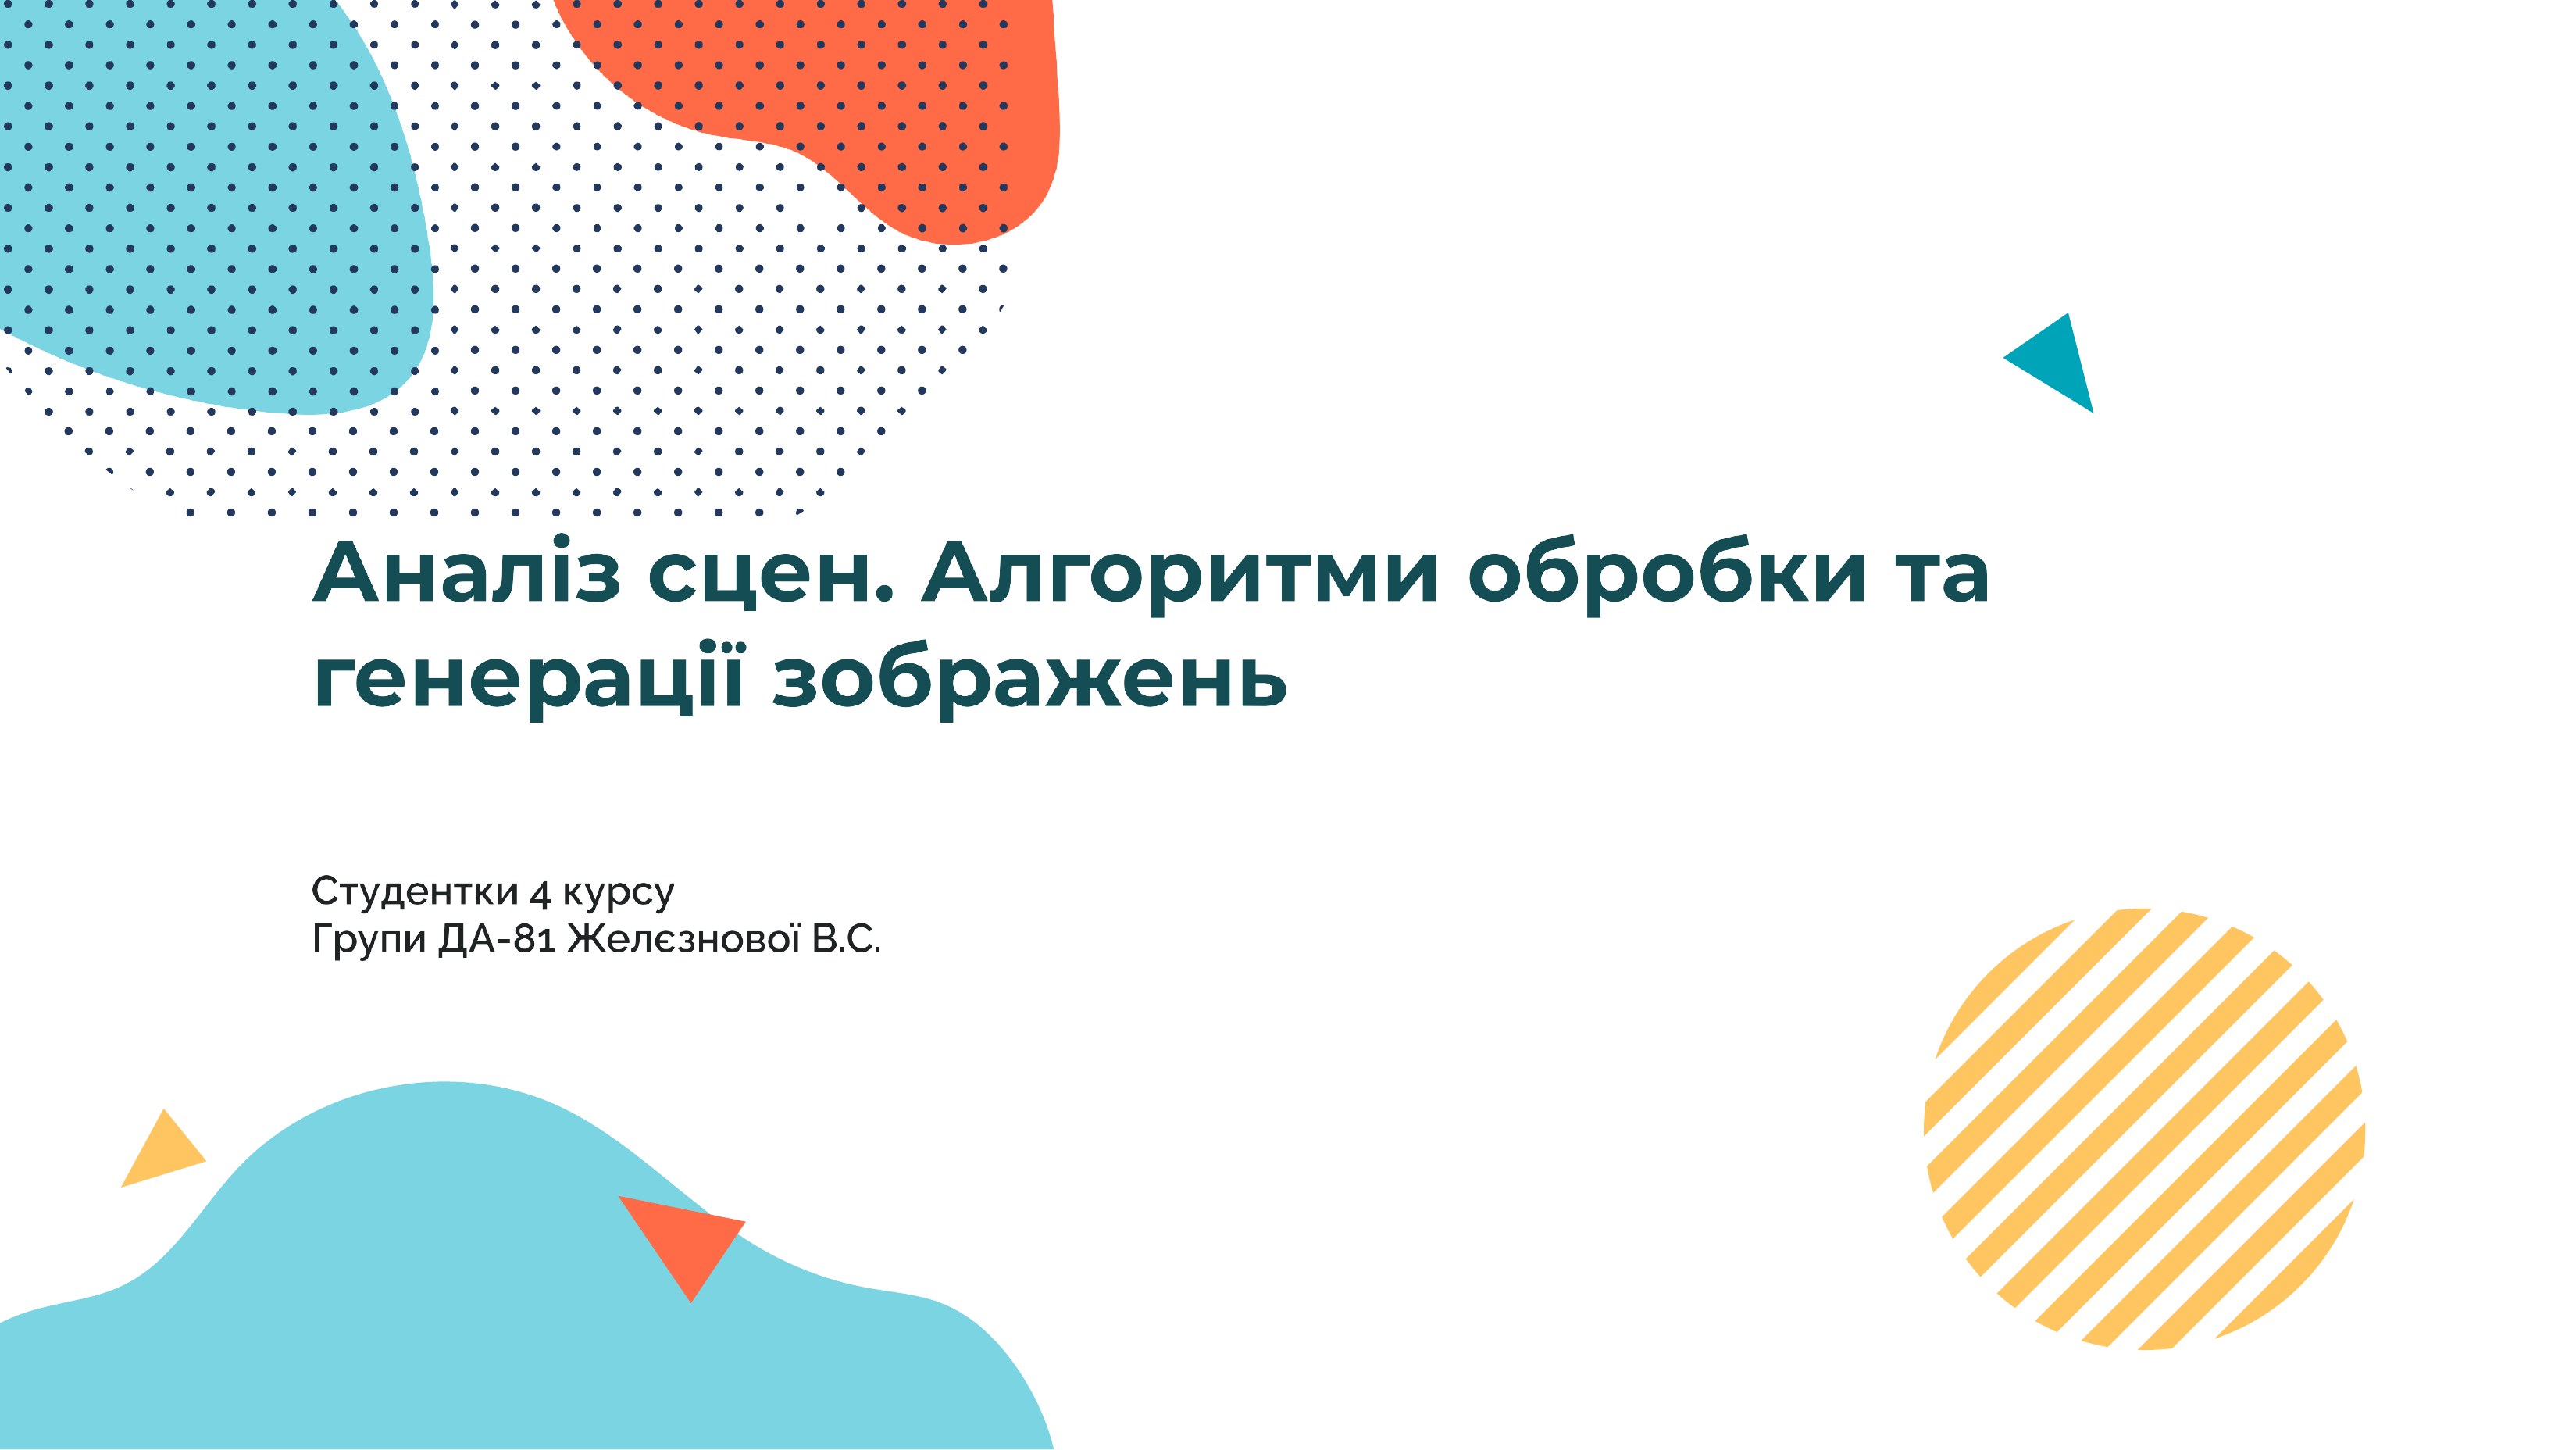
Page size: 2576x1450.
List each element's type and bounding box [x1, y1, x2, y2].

text_box [654, 325, 662, 334]
text_box [816, 406, 825, 416]
text_box [816, 488, 825, 497]
text_box [247, 488, 256, 497]
text_box [430, 467, 439, 477]
text_box [166, 488, 175, 497]
text_box [654, 284, 662, 294]
text_box [755, 345, 764, 355]
text_box [470, 20, 480, 29]
text_box [511, 345, 520, 355]
text_box [613, 325, 622, 334]
picture [551, 0, 1061, 253]
text_box [369, 447, 378, 456]
text_box [470, 508, 480, 517]
text_box [511, 183, 520, 191]
text_box [450, 122, 459, 130]
text_box [470, 61, 480, 70]
text_box [511, 20, 520, 29]
text_box [715, 386, 723, 395]
text_box [694, 284, 703, 294]
text_box [857, 366, 865, 375]
text_box [186, 427, 195, 436]
text_box [694, 447, 703, 456]
text_box [735, 325, 744, 334]
text_box [837, 427, 845, 436]
text_box [1965, 950, 2292, 1277]
text_box [450, 162, 459, 171]
text_box [105, 427, 113, 436]
text_box [694, 488, 703, 497]
text_box [592, 508, 601, 517]
text_box [328, 447, 337, 456]
text_box [511, 223, 520, 232]
text_box [613, 447, 622, 456]
text_box [64, 427, 73, 436]
text_box [450, 244, 459, 252]
text_box [776, 406, 784, 416]
text_box [511, 142, 520, 151]
text_box [491, 41, 500, 49]
text_box [776, 284, 784, 294]
text_box [897, 325, 906, 334]
text_box [979, 284, 987, 294]
text_box [551, 264, 561, 273]
text_box [1996, 981, 2324, 1309]
text_box [796, 386, 805, 395]
text_box [776, 366, 784, 375]
text_box [206, 447, 216, 456]
text_box [715, 305, 723, 313]
text_box [816, 325, 825, 334]
text_box [857, 406, 865, 416]
text_box [450, 81, 459, 90]
text_box [735, 447, 744, 456]
text_box [613, 488, 622, 497]
text_box [877, 305, 886, 313]
text_box [1942, 926, 2254, 1239]
text_box [267, 467, 277, 477]
text_box [938, 366, 947, 375]
text_box [430, 427, 439, 436]
text_box [511, 305, 520, 313]
text_box [450, 406, 459, 416]
text_box [837, 345, 845, 355]
text_box [511, 467, 520, 477]
text_box [674, 467, 683, 477]
text_box [551, 508, 561, 517]
text_box [470, 142, 480, 151]
text_box [592, 305, 601, 313]
text_box [633, 386, 642, 395]
text_box [633, 467, 642, 477]
text_box [897, 284, 906, 294]
text_box [958, 264, 967, 273]
text_box [105, 467, 114, 475]
text_box [694, 406, 703, 416]
text_box [531, 162, 541, 171]
text_box [776, 488, 784, 497]
text_box [2137, 1122, 2366, 1351]
text_box [633, 264, 642, 273]
text_box [531, 0, 541, 9]
picture [312, 875, 879, 961]
text_box [287, 447, 297, 456]
text_box [2003, 312, 2094, 414]
text_box [166, 447, 175, 456]
text_box [755, 467, 764, 477]
text_box [491, 122, 500, 130]
text_box [470, 427, 480, 436]
text_box [592, 264, 601, 273]
text_box [389, 508, 398, 517]
text_box [551, 345, 561, 355]
text_box [837, 305, 845, 313]
text_box [511, 264, 520, 273]
text_box [531, 122, 541, 130]
text_box [470, 223, 480, 232]
text_box [0, 1081, 1054, 1450]
text_box [308, 467, 317, 477]
text_box [837, 386, 845, 395]
text_box [551, 467, 561, 477]
text_box [694, 325, 703, 334]
text_box [267, 427, 277, 436]
text_box [531, 325, 541, 334]
text_box [877, 345, 886, 355]
text_box [999, 305, 1004, 312]
text_box [145, 427, 155, 436]
text_box [755, 264, 764, 273]
text_box [328, 488, 337, 497]
text_box [735, 488, 744, 497]
text_box [654, 366, 662, 375]
text_box [877, 386, 886, 395]
text_box [470, 183, 480, 191]
text_box [592, 345, 601, 355]
text_box [674, 264, 683, 273]
text_box [674, 508, 683, 517]
text_box [776, 325, 784, 334]
text_box [531, 366, 541, 375]
text_box [572, 284, 581, 294]
text_box [125, 447, 134, 456]
text_box [938, 325, 947, 334]
text_box [450, 447, 459, 456]
text_box [551, 386, 561, 395]
text_box [918, 264, 926, 273]
text_box [674, 386, 683, 395]
text_box [776, 447, 784, 456]
text_box [186, 467, 195, 477]
text_box [308, 508, 317, 517]
text_box [837, 467, 845, 477]
text_box [531, 244, 541, 252]
text_box [491, 203, 500, 212]
text_box [755, 427, 764, 436]
text_box [755, 508, 764, 517]
text_box [470, 305, 480, 313]
text_box [674, 305, 683, 313]
text_box [796, 305, 805, 313]
text_box [470, 467, 480, 477]
text_box [897, 366, 906, 375]
text_box [551, 427, 561, 436]
text_box [755, 386, 764, 395]
text_box [572, 488, 581, 497]
text_box [450, 41, 459, 49]
text_box [531, 406, 541, 416]
text_box [227, 467, 236, 477]
text_box [84, 447, 93, 456]
text_box [715, 508, 723, 517]
text_box [816, 284, 825, 294]
text_box [470, 264, 480, 273]
text_box [999, 264, 1008, 273]
text_box [572, 447, 581, 456]
picture [0, 0, 439, 416]
text_box [715, 264, 723, 273]
text_box [491, 488, 500, 497]
text_box [572, 406, 581, 416]
text_box [715, 427, 723, 436]
text_box [897, 406, 906, 416]
text_box [654, 447, 662, 456]
text_box [450, 488, 459, 497]
text_box [796, 508, 805, 516]
text_box [389, 467, 398, 477]
text_box [735, 284, 744, 294]
text_box [715, 467, 723, 477]
text_box [206, 488, 216, 497]
text_box [633, 508, 642, 517]
text_box [877, 427, 886, 436]
text_box [633, 345, 642, 355]
text_box [348, 508, 358, 517]
text_box [857, 325, 865, 334]
text_box [755, 305, 764, 313]
text_box [531, 81, 541, 90]
text_box [796, 264, 805, 273]
text_box [531, 203, 541, 212]
text_box [1927, 911, 2209, 1193]
text_box [592, 386, 601, 395]
text_box [450, 0, 459, 9]
text_box [531, 488, 541, 497]
text_box [409, 447, 419, 456]
text_box [654, 406, 662, 416]
text_box [287, 488, 297, 497]
text_box [613, 366, 622, 375]
text_box [511, 61, 520, 70]
text_box [348, 427, 358, 436]
text_box [674, 345, 683, 355]
text_box [592, 467, 601, 477]
text_box [857, 284, 865, 294]
text_box [247, 447, 256, 456]
text_box [511, 508, 520, 517]
text_box [491, 406, 500, 416]
text_box [837, 264, 845, 273]
text_box [186, 508, 195, 517]
text_box [816, 366, 825, 375]
text_box [450, 366, 459, 375]
text_box [470, 386, 480, 395]
text_box [531, 284, 541, 294]
text_box [796, 467, 805, 477]
text_box [613, 284, 622, 294]
text_box [2035, 1020, 2348, 1332]
text_box [491, 325, 500, 334]
text_box [551, 305, 561, 313]
text_box [979, 325, 987, 334]
text_box [491, 366, 500, 375]
text_box [470, 102, 480, 110]
text_box [958, 345, 967, 355]
text_box [308, 427, 317, 436]
text_box [694, 366, 703, 375]
text_box [592, 427, 601, 436]
text_box [531, 41, 541, 49]
text_box [715, 345, 723, 355]
text_box [227, 508, 236, 517]
text_box [735, 406, 744, 416]
text_box [491, 162, 500, 171]
text_box [450, 284, 459, 294]
text_box [450, 203, 459, 212]
text_box [572, 366, 581, 375]
text_box [1924, 908, 2152, 1137]
text_box [816, 447, 825, 456]
text_box [348, 467, 358, 477]
text_box [511, 427, 520, 436]
text_box [613, 406, 622, 416]
text_box [511, 102, 520, 110]
text_box [409, 488, 419, 497]
text_box [877, 264, 886, 273]
text_box [369, 488, 378, 497]
text_box [491, 447, 500, 456]
text_box [918, 345, 926, 355]
text_box [958, 305, 967, 313]
text_box [531, 447, 541, 456]
text_box [491, 284, 500, 294]
text_box [572, 325, 581, 334]
text_box [470, 345, 480, 355]
text_box [450, 325, 459, 334]
text_box [491, 81, 500, 90]
text_box [430, 508, 439, 517]
text_box [918, 305, 926, 313]
text_box [491, 244, 500, 252]
text_box [2081, 1066, 2363, 1348]
text_box [857, 447, 865, 456]
text_box [918, 386, 926, 395]
text_box [633, 305, 642, 313]
picture [312, 533, 1987, 723]
text_box [633, 427, 642, 436]
text_box [938, 284, 947, 294]
text_box [227, 427, 236, 436]
text_box [674, 427, 683, 436]
text_box [511, 386, 520, 395]
text_box [735, 366, 744, 375]
text_box [796, 427, 805, 436]
text_box [654, 488, 662, 497]
text_box [145, 467, 155, 477]
text_box [267, 508, 277, 517]
text_box [491, 0, 500, 9]
text_box [796, 345, 805, 355]
text_box [389, 427, 398, 436]
